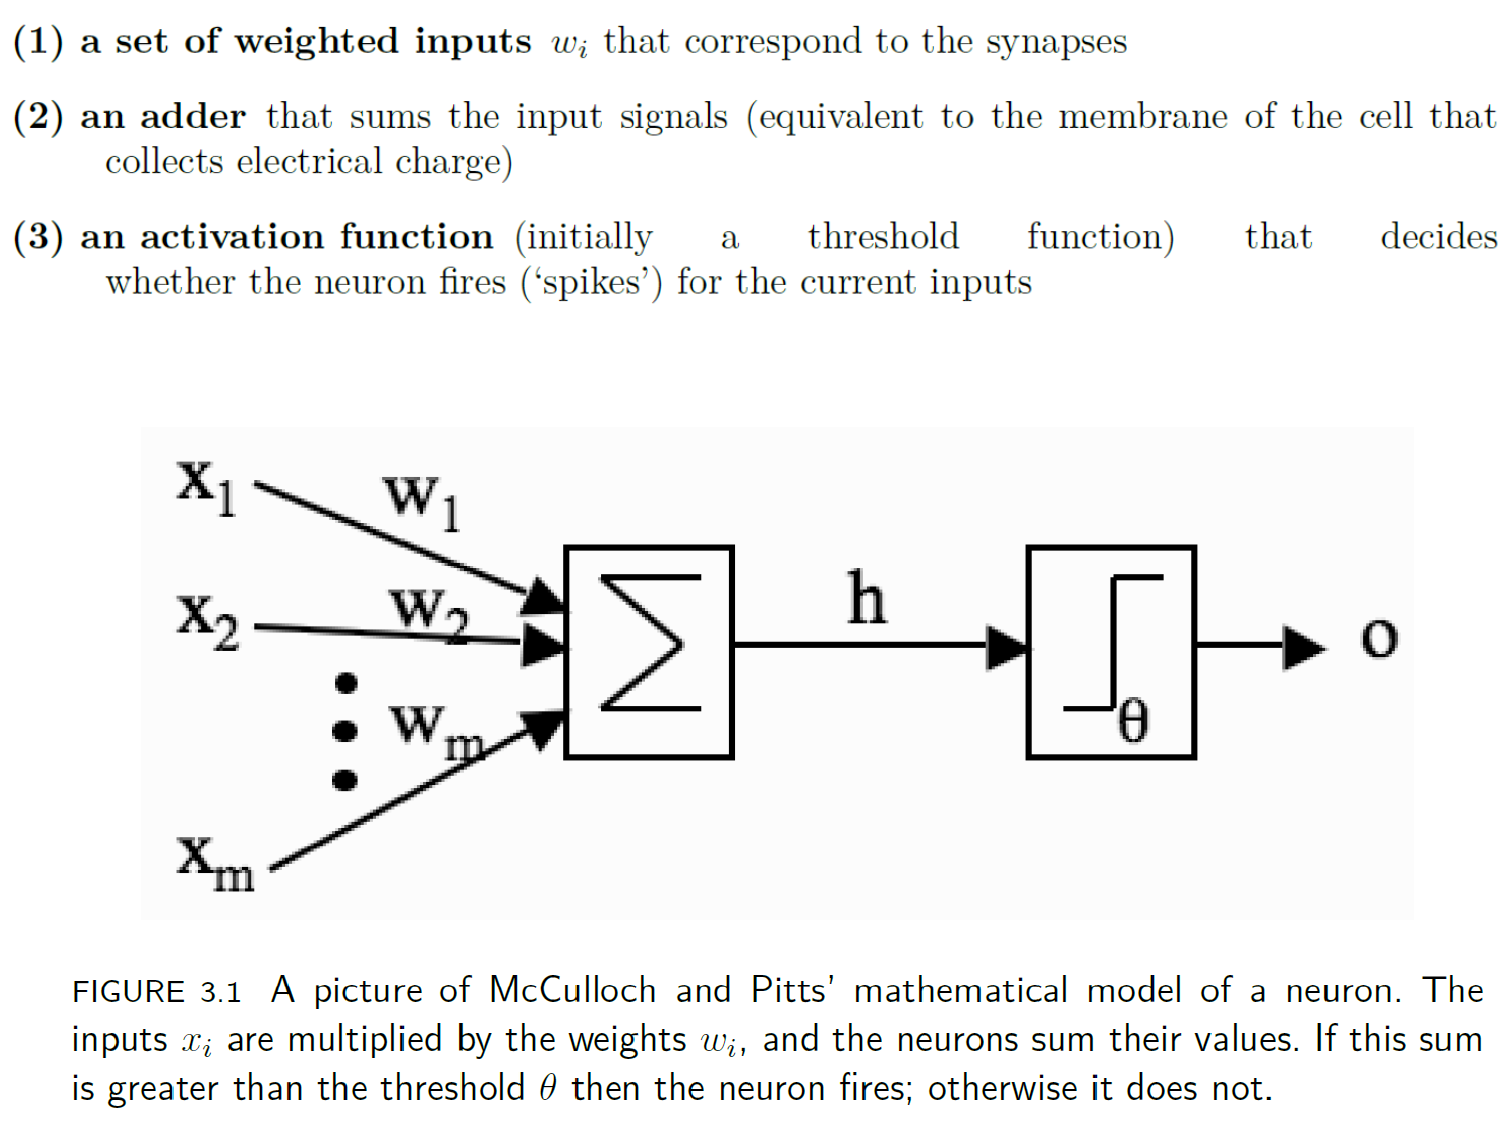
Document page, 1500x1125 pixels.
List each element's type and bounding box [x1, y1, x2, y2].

list [0, 427, 1500, 1125]
picture [0, 0, 1500, 314]
